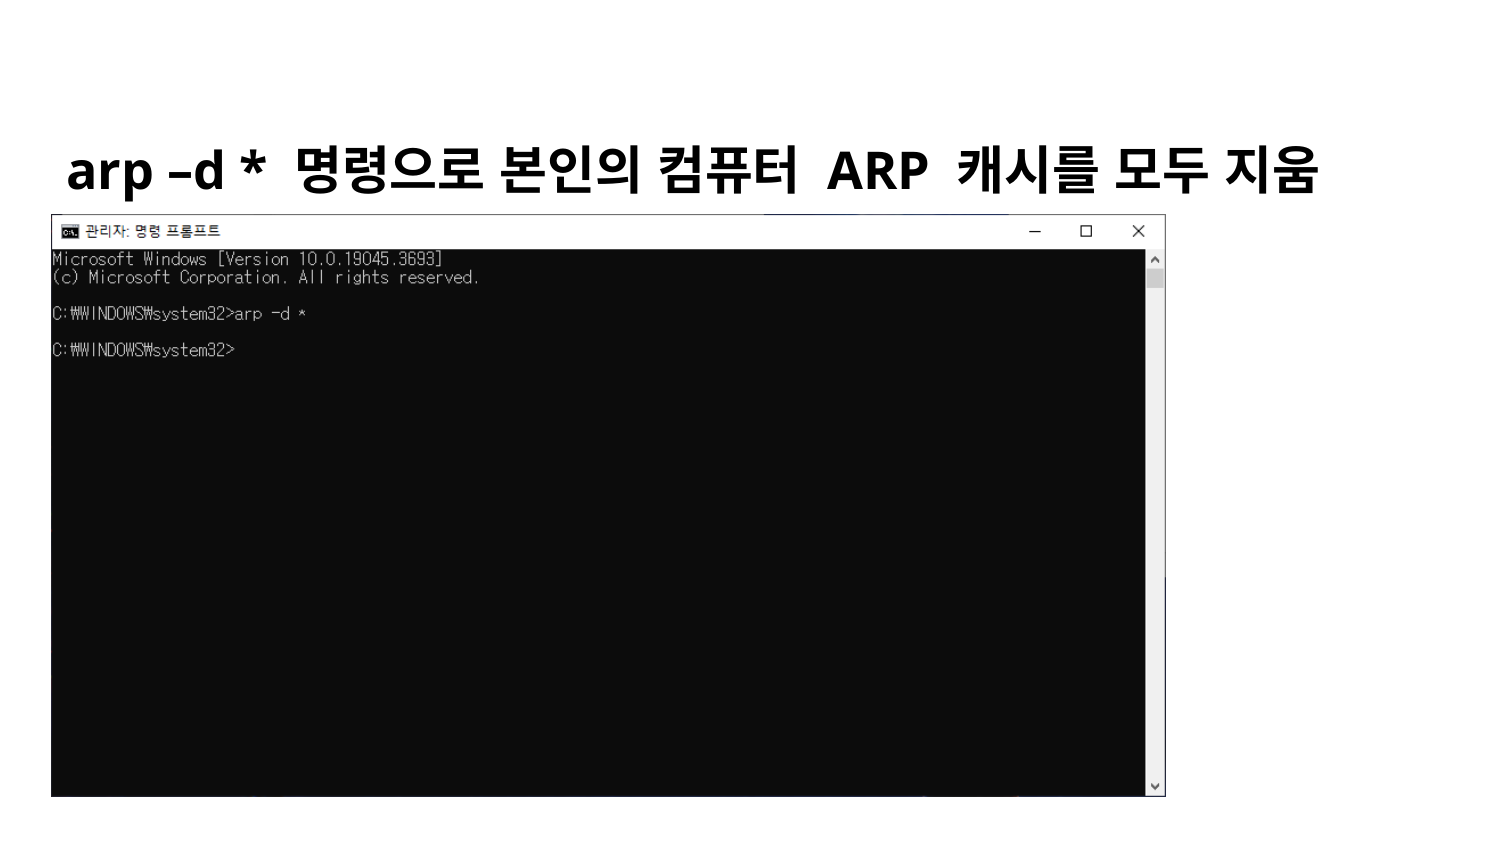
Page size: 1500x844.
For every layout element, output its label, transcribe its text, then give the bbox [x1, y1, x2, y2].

picture [50, 214, 1166, 798]
title arp –d * 명령으로 본인의 컴퓨터 ARP 캐시를 모두 지움 [51, 91, 1347, 216]
